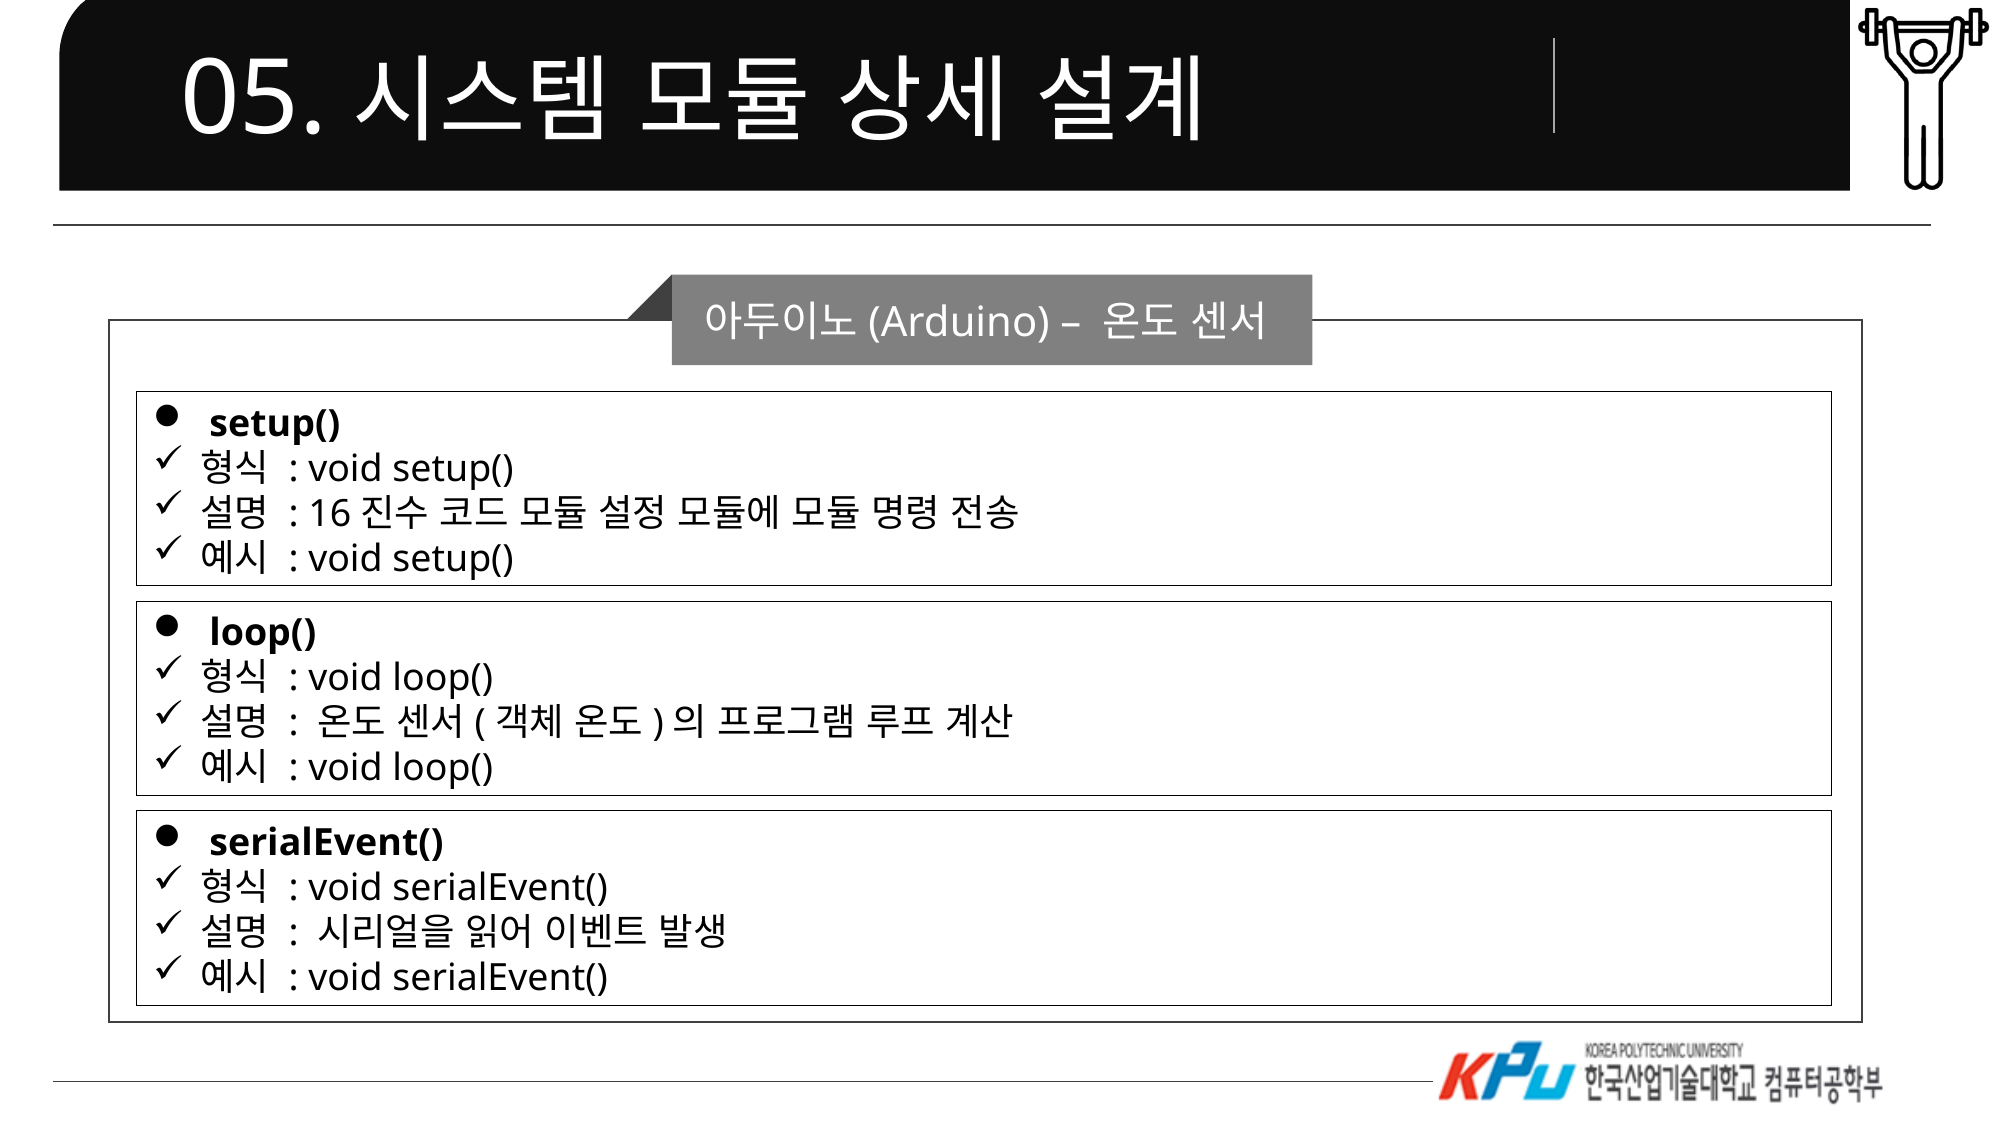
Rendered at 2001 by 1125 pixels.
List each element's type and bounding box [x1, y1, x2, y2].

text_box [109, 274, 1863, 1022]
text_box [59, 0, 1850, 191]
picture [1850, 0, 1997, 197]
text_box [1433, 1039, 1888, 1113]
